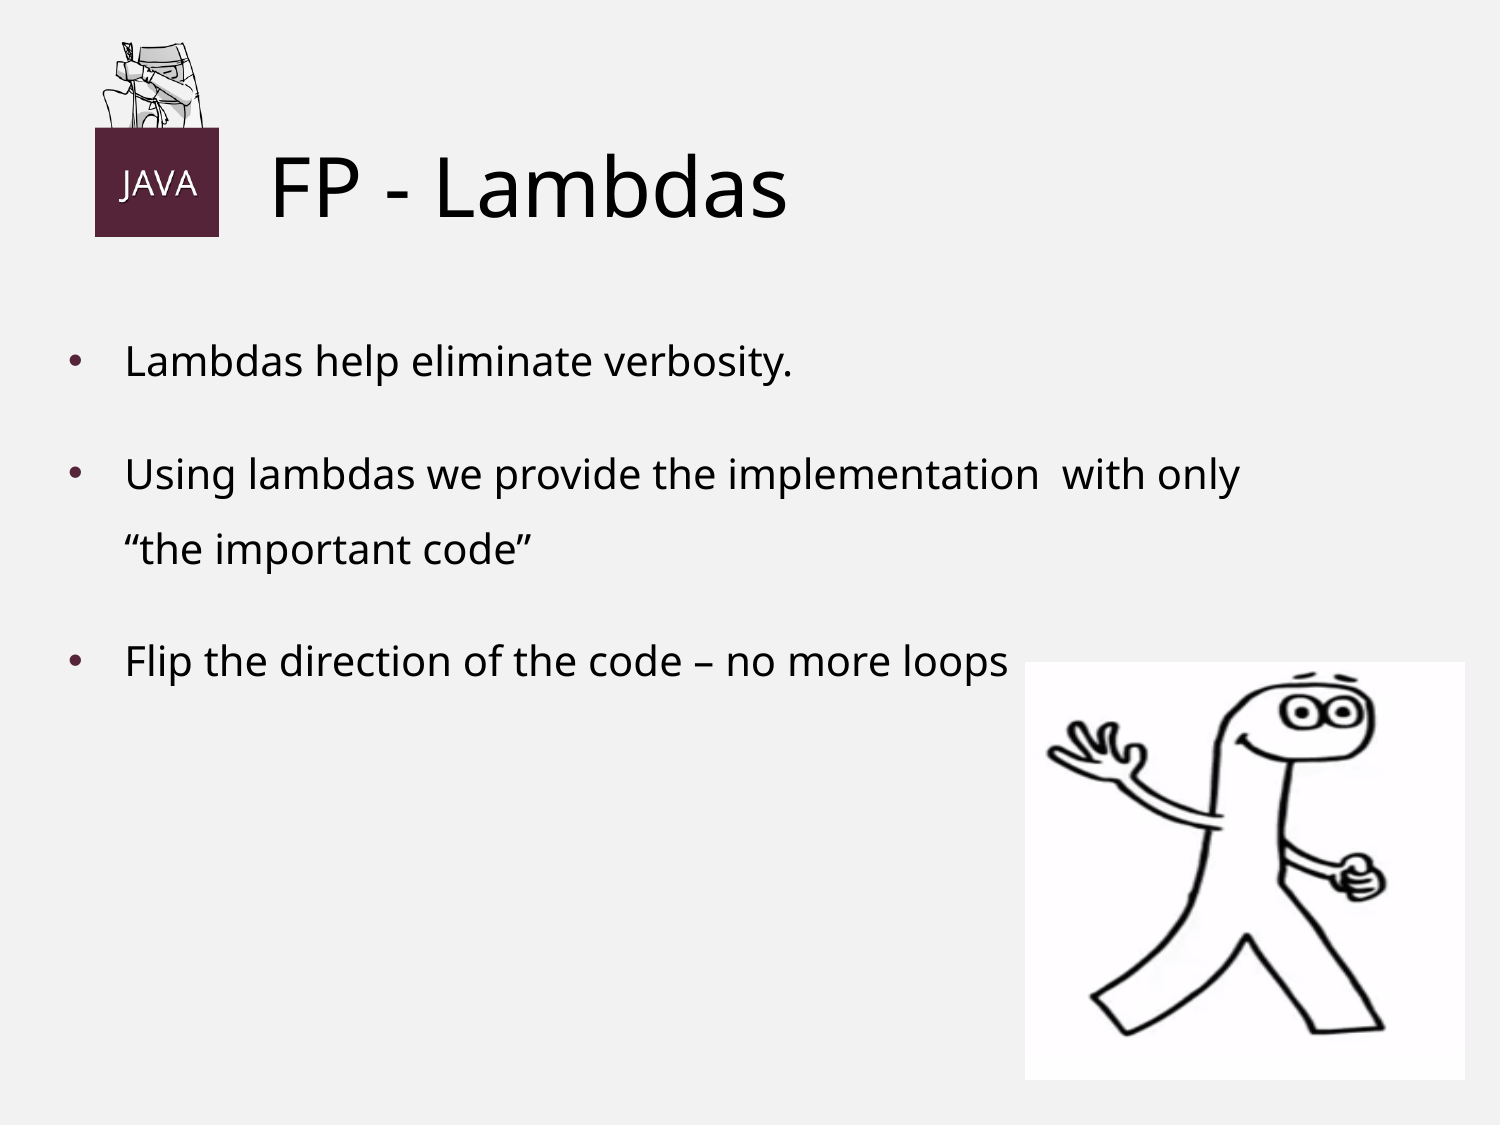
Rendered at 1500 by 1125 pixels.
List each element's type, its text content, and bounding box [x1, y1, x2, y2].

picture [1024, 662, 1465, 1080]
picture [95, 42, 219, 238]
text_box Lambdas help eliminate verbosity. Using lambdas we provide the implementation with only “the important code” Flip the direction of the code – no more loops [53, 302, 1388, 728]
title FP - Lambdas [253, 90, 1500, 279]
